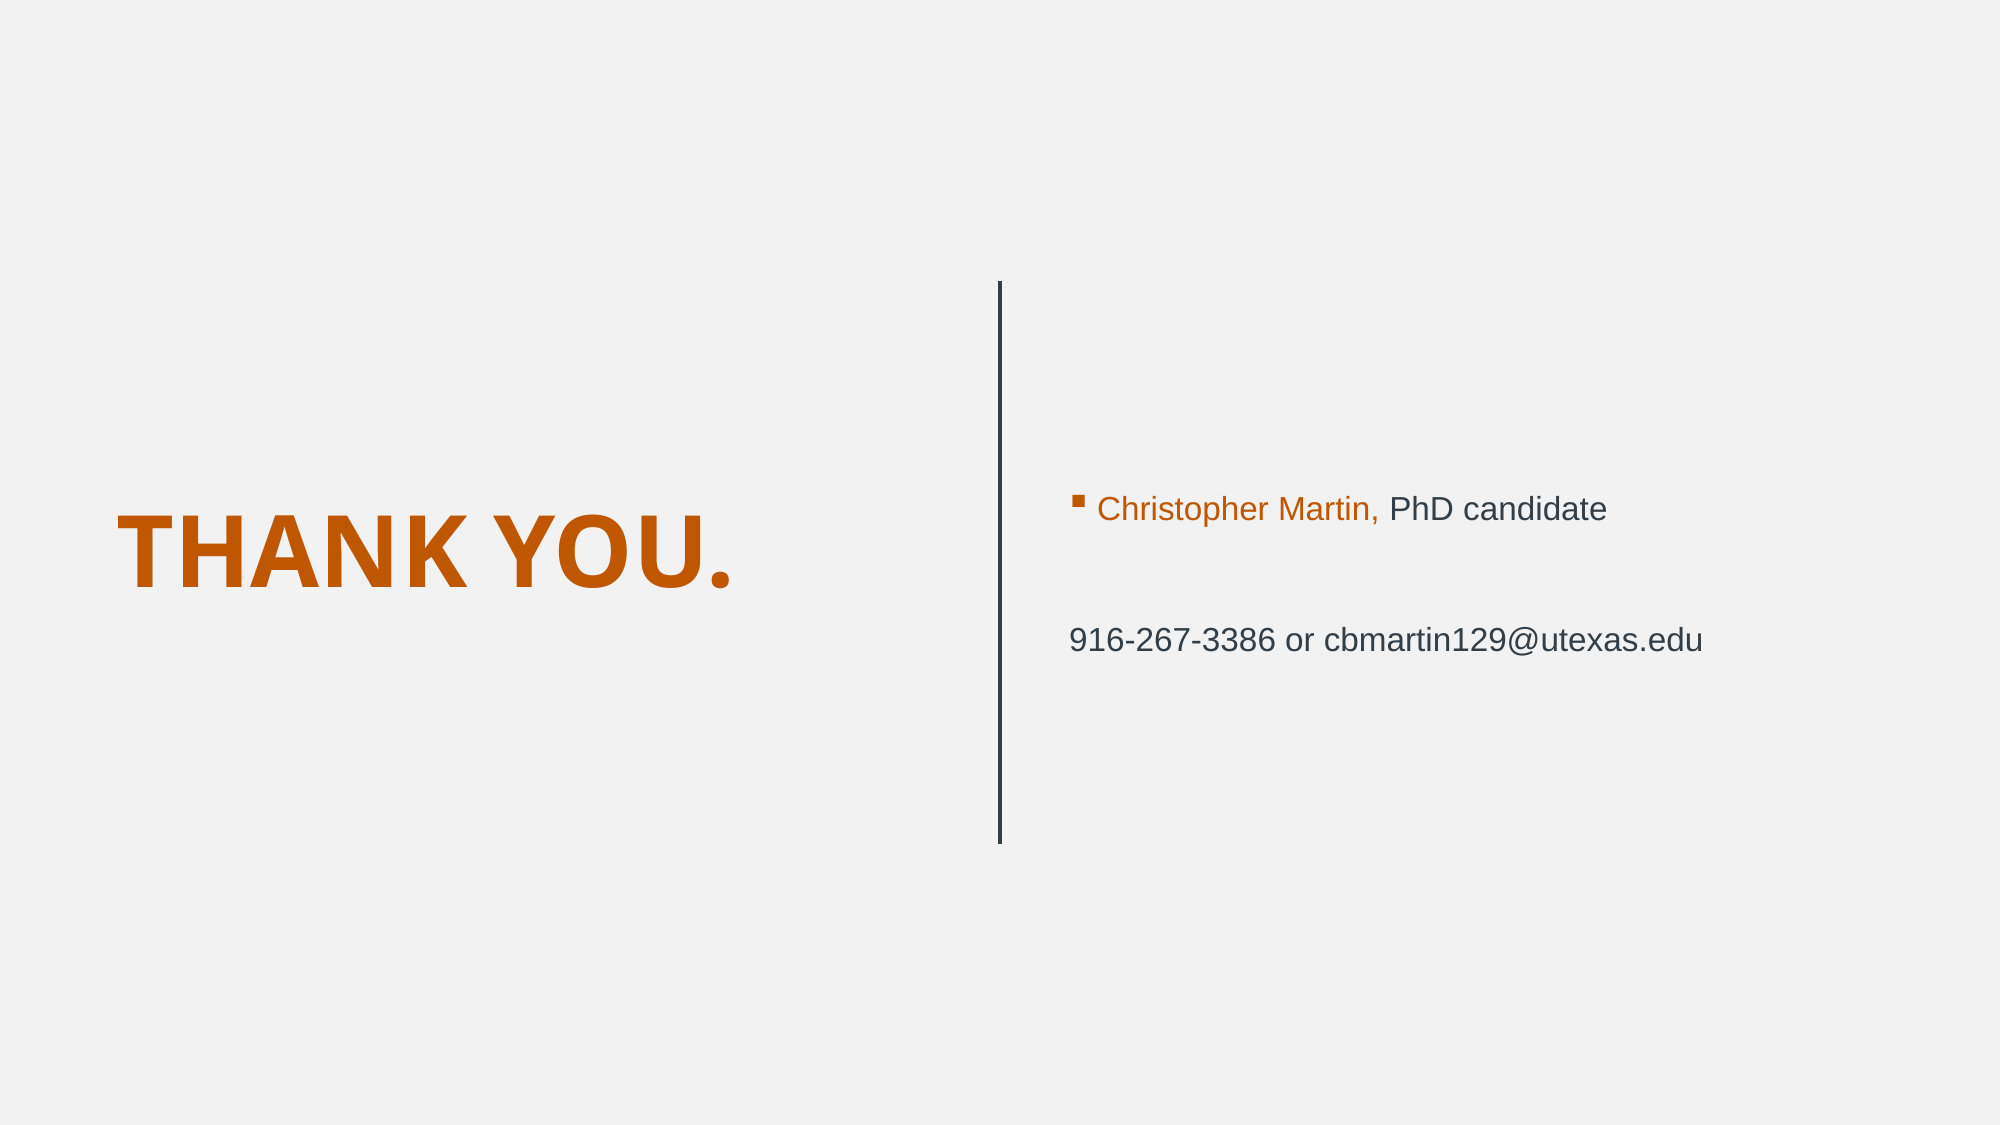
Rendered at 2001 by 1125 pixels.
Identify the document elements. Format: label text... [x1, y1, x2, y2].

text_box Christopher Martin, PhD candidate 916-267-3386 or cbmartin129@utexas.edu [1054, 459, 1853, 666]
text_box THANK YOU. [101, 418, 890, 707]
